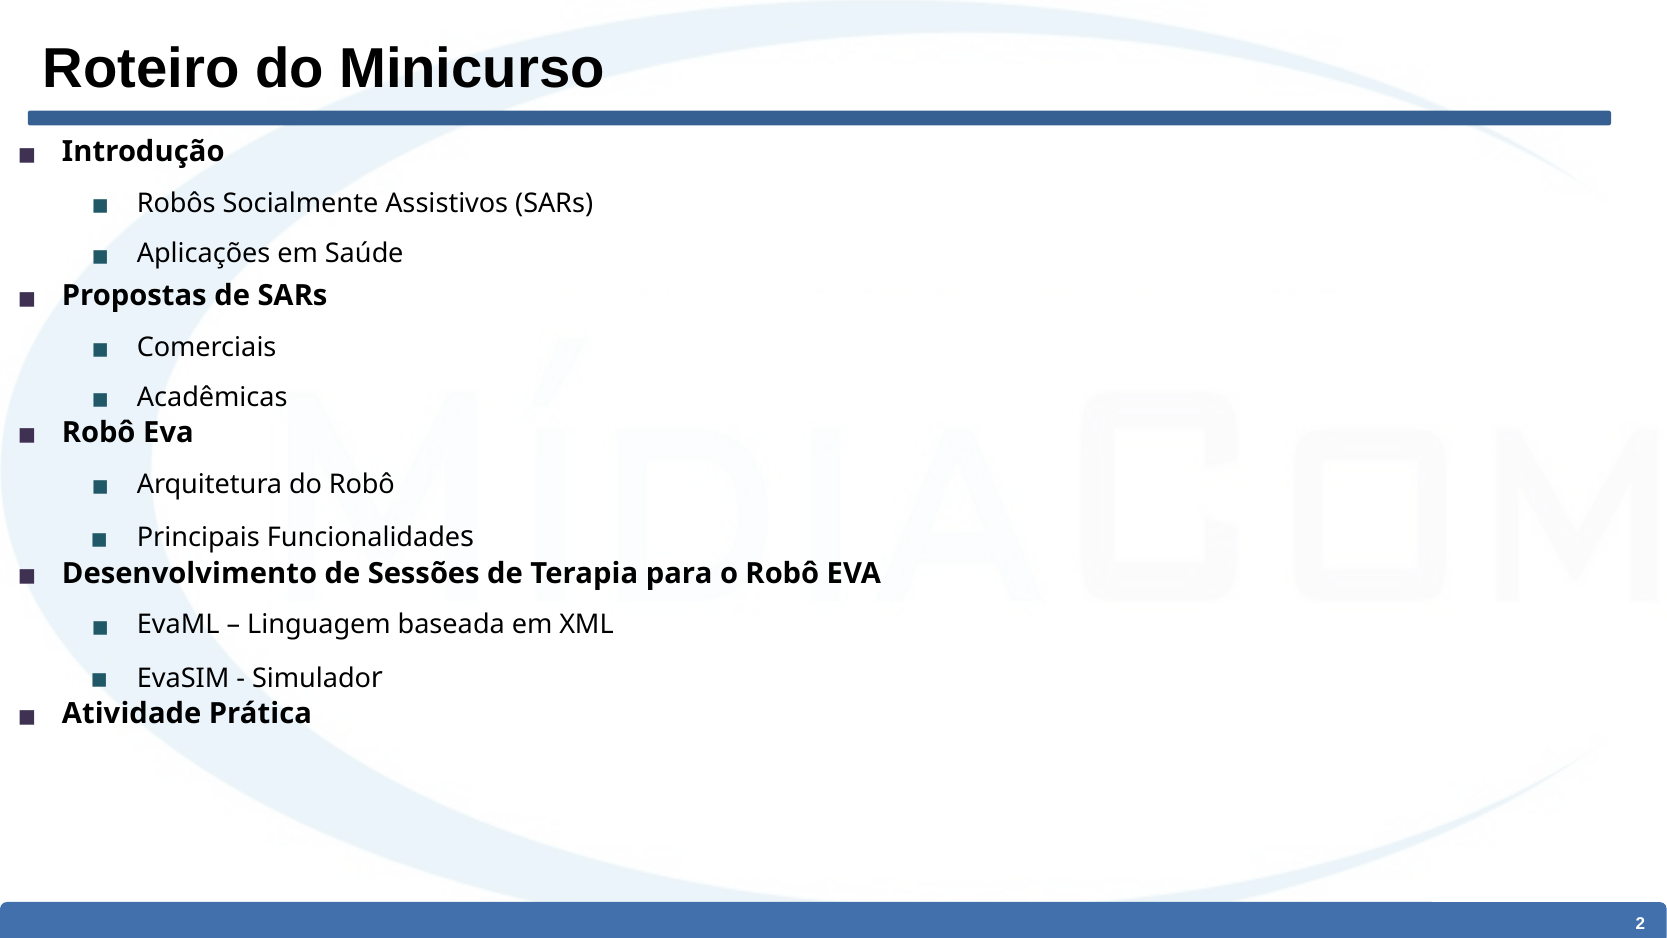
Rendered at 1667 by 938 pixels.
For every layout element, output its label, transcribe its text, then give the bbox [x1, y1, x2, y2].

title Roteiro do Minicurso [27, 23, 1612, 111]
slide_number ‹#› [1465, 908, 1661, 938]
list Introdução Robôs Socialmente Assistivos (SARs) Aplicações em Saúde Propostas de SARs Comerciais Acadêmicas Robô Eva Arquitetura do Robô Principais Funcionalidades Desenvolvimento de Sessões de Terapia para o Robô EVA EvaML – Linguagem baseada em XML EvaSIM - Simulador Atividade Prática [0, 125, 1625, 459]
